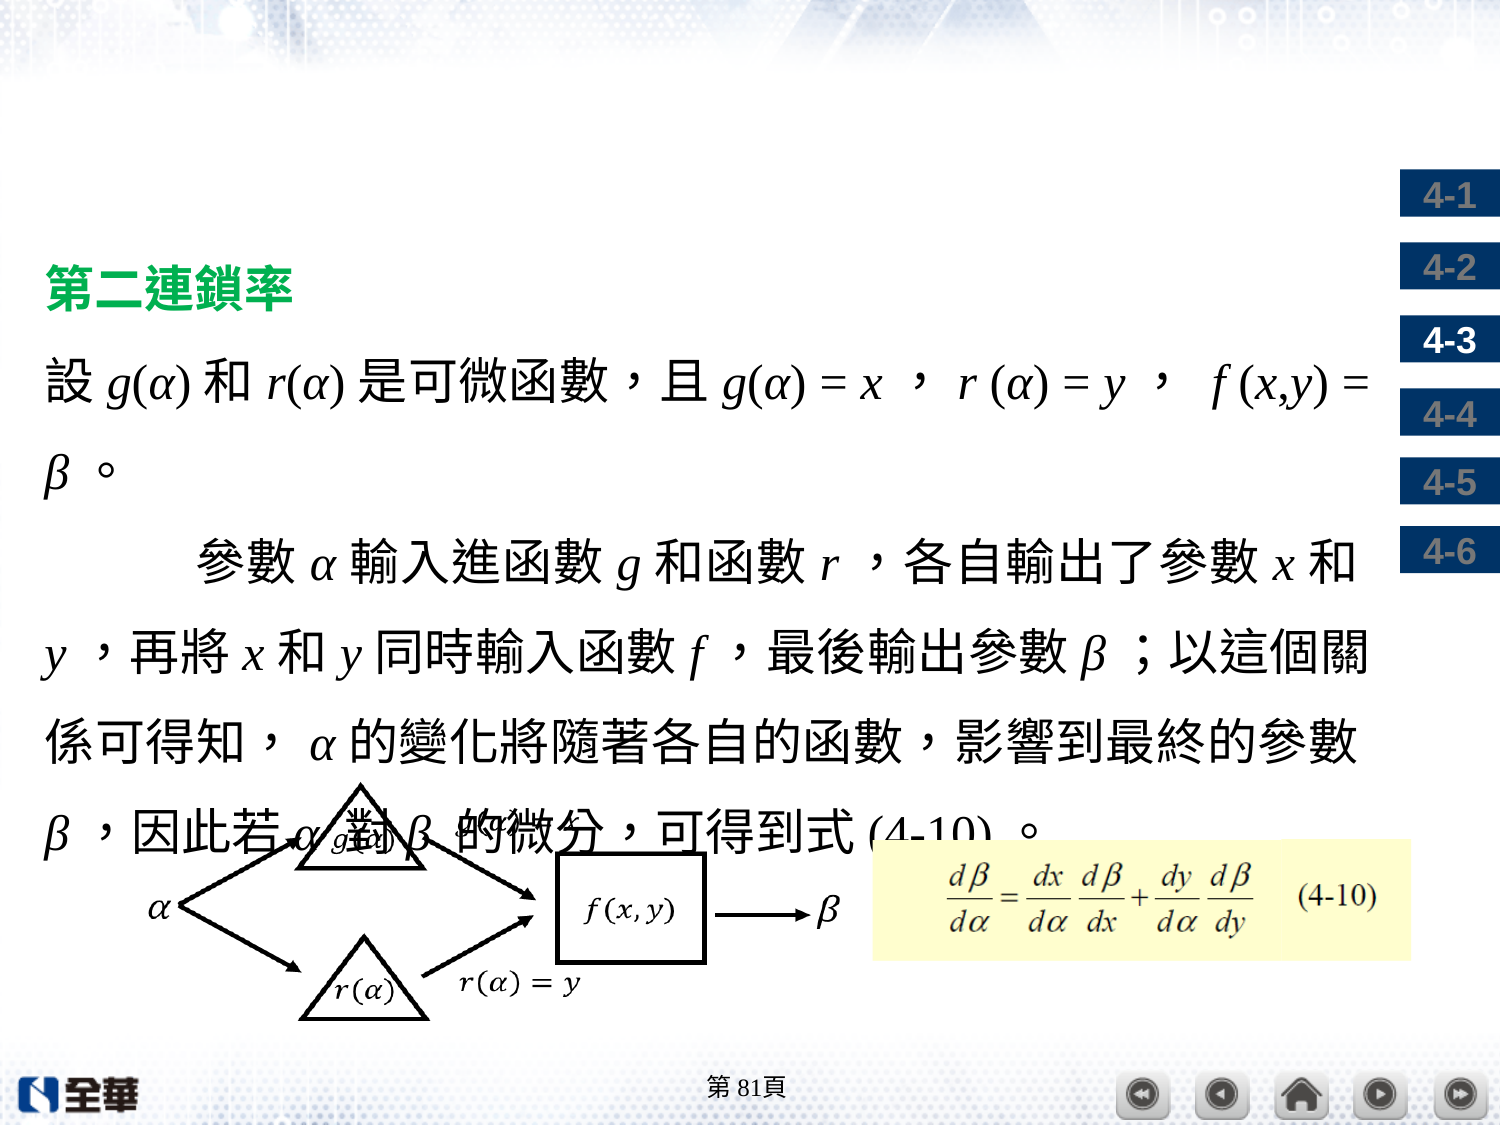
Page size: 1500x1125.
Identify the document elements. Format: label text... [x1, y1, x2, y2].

list 第二連鎖率 設g(α)和r(α)是可微函數，且g(α) = x，r (α) = y， f (x,y) = β。 參數α輸入進函數g和函數r，各自輸出了參數x和y，再將x和y同時輸入函數f，最後輸出參數β；以這個關係可得知，α的變化將隨著各自的函數，影響到最終的參數β，因此若α 對β 的微分，可得到式(4-10)。 [29, 219, 1386, 1048]
picture [0, 0, 1500, 1125]
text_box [872, 839, 1412, 963]
